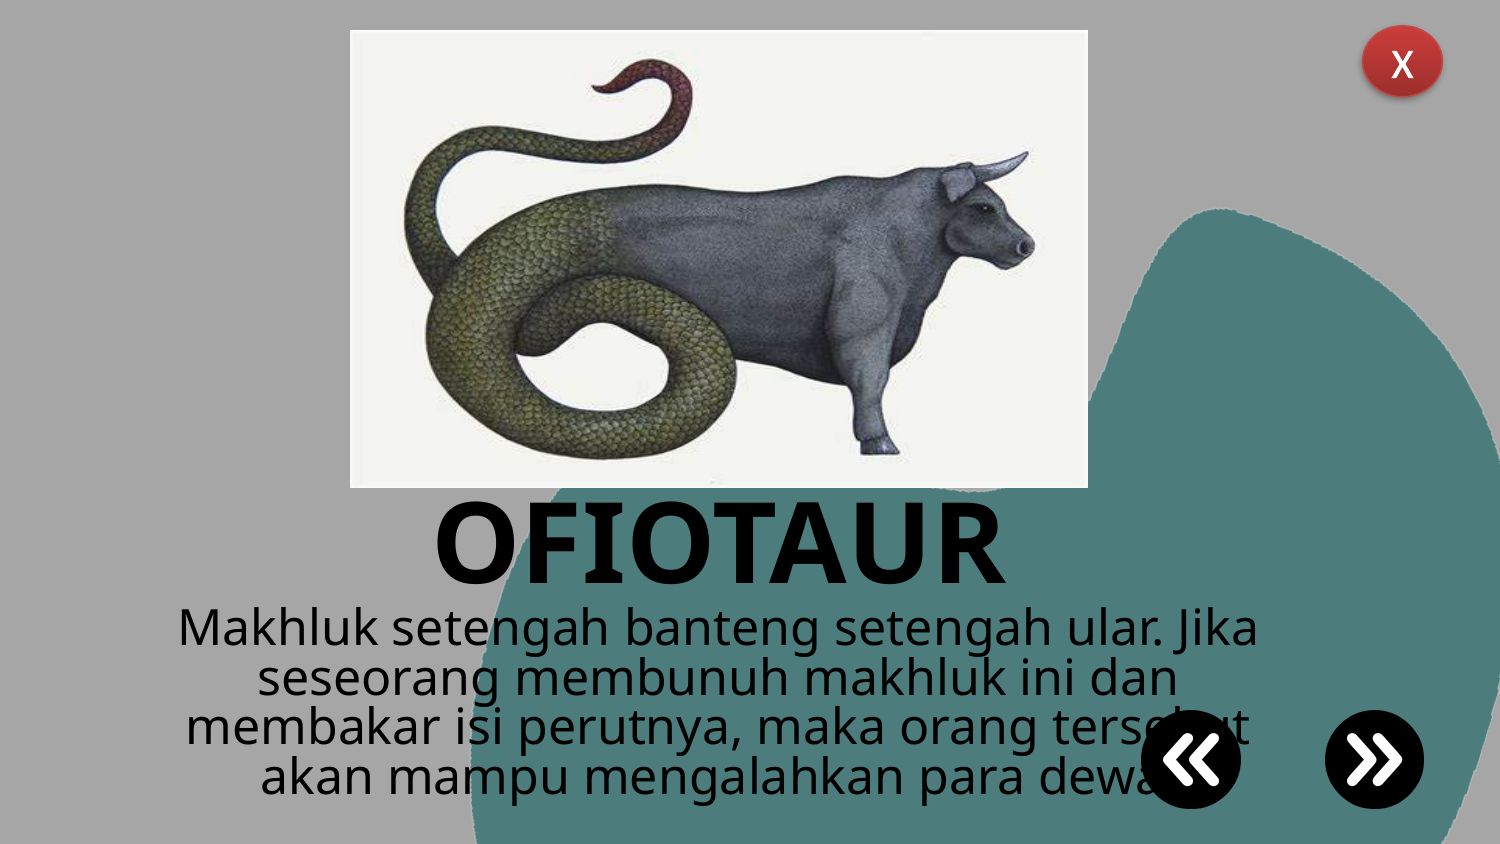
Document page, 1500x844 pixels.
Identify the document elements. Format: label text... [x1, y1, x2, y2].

text_box OFIOTAUR Makhluk setengah banteng setengah ular. Jika seseorang membunuh makhluk ini dan membakar isi perutnya, maka orang tersebut akan mampu mengalahkan para dewa. [163, 556, 535, 805]
picture [349, 25, 1500, 844]
text_box X [1361, 25, 1444, 98]
